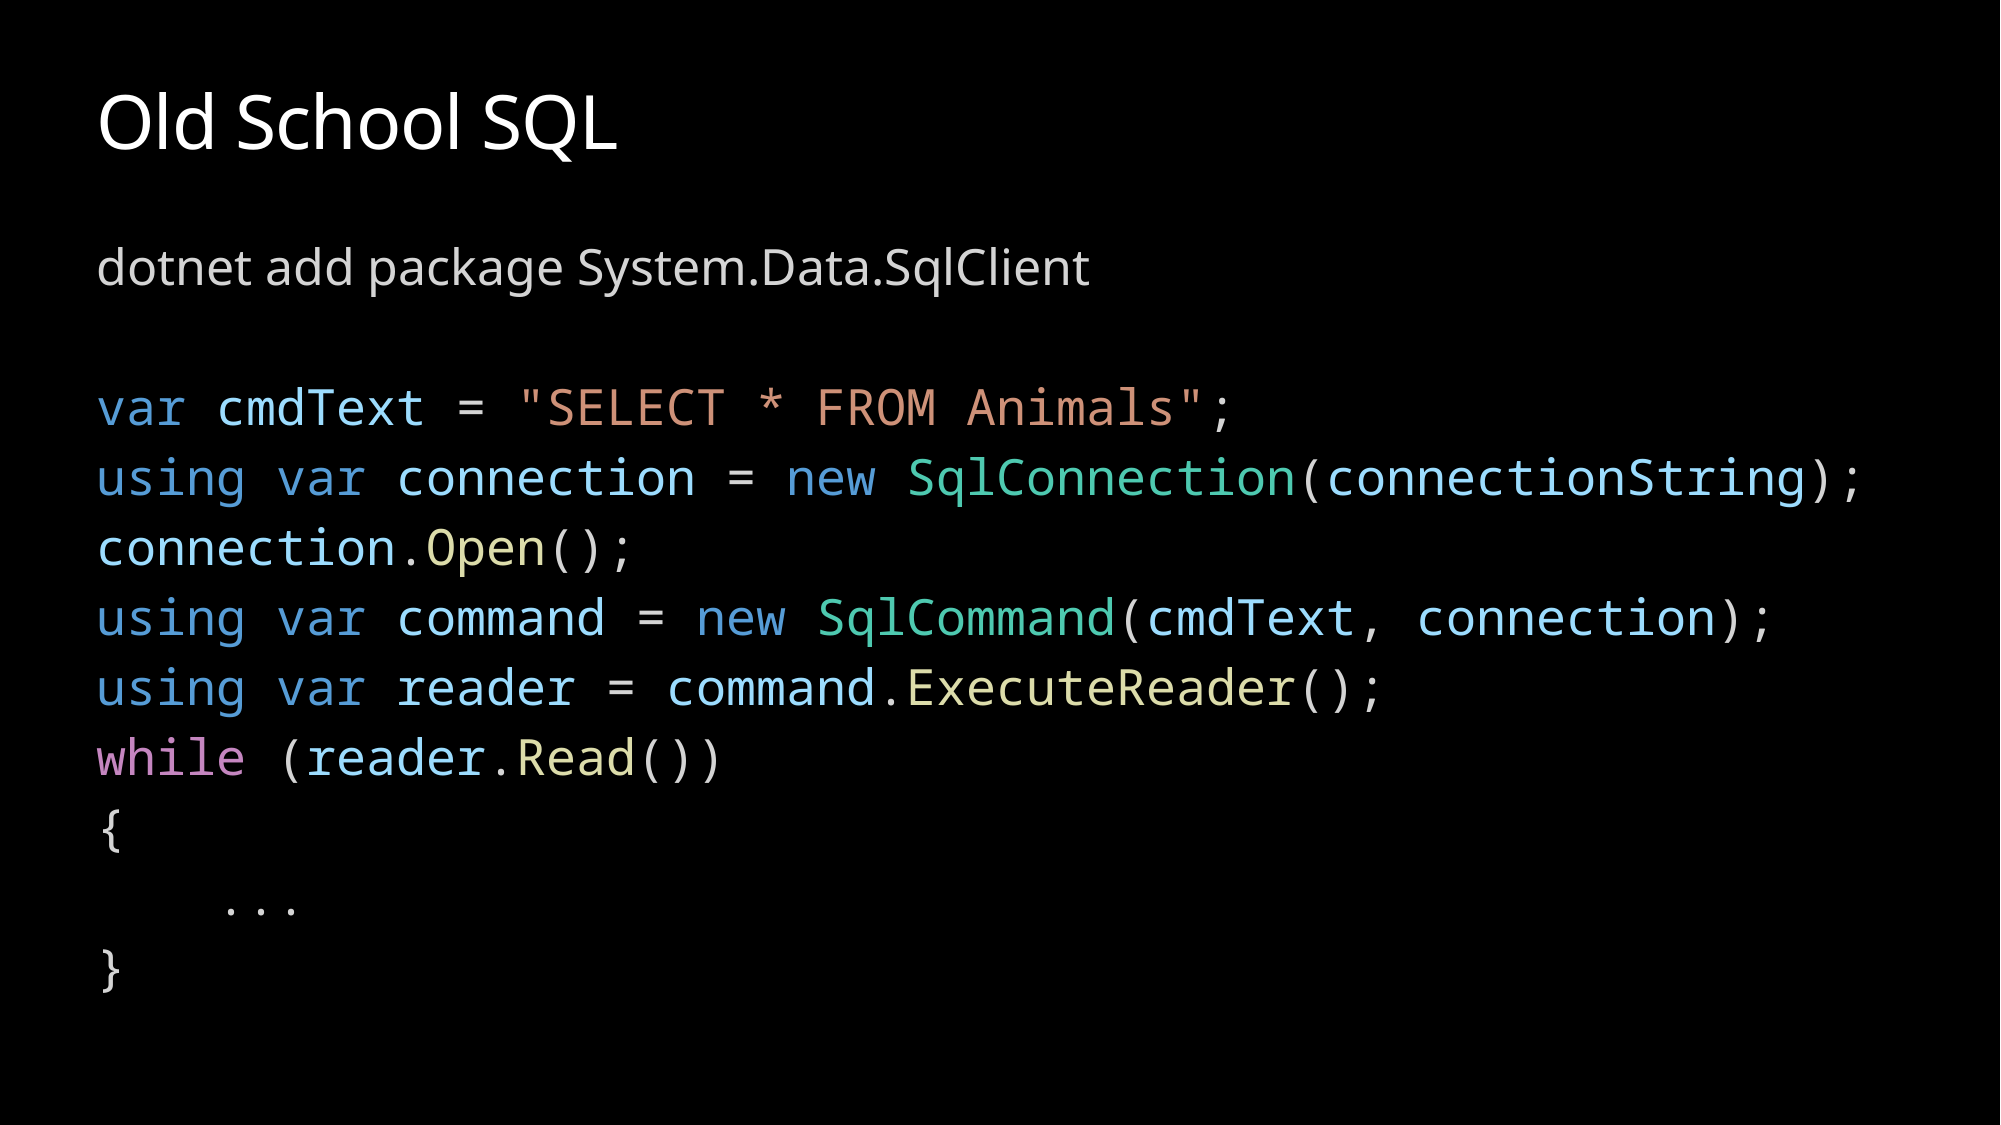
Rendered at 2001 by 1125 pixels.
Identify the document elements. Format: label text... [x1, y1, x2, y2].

title Old School SQL [96, 75, 1904, 166]
list dotnet add package System.Data.SqlClient var cmdText = "SELECT * FROM Animals"; using var connection = new SqlConnection(connectionString); connection.Open(); using var command = new SqlCommand(cmdText, connection); using var reader = command.ExecuteReader(); while (reader.Read()) { ... } [96, 235, 1904, 1024]
